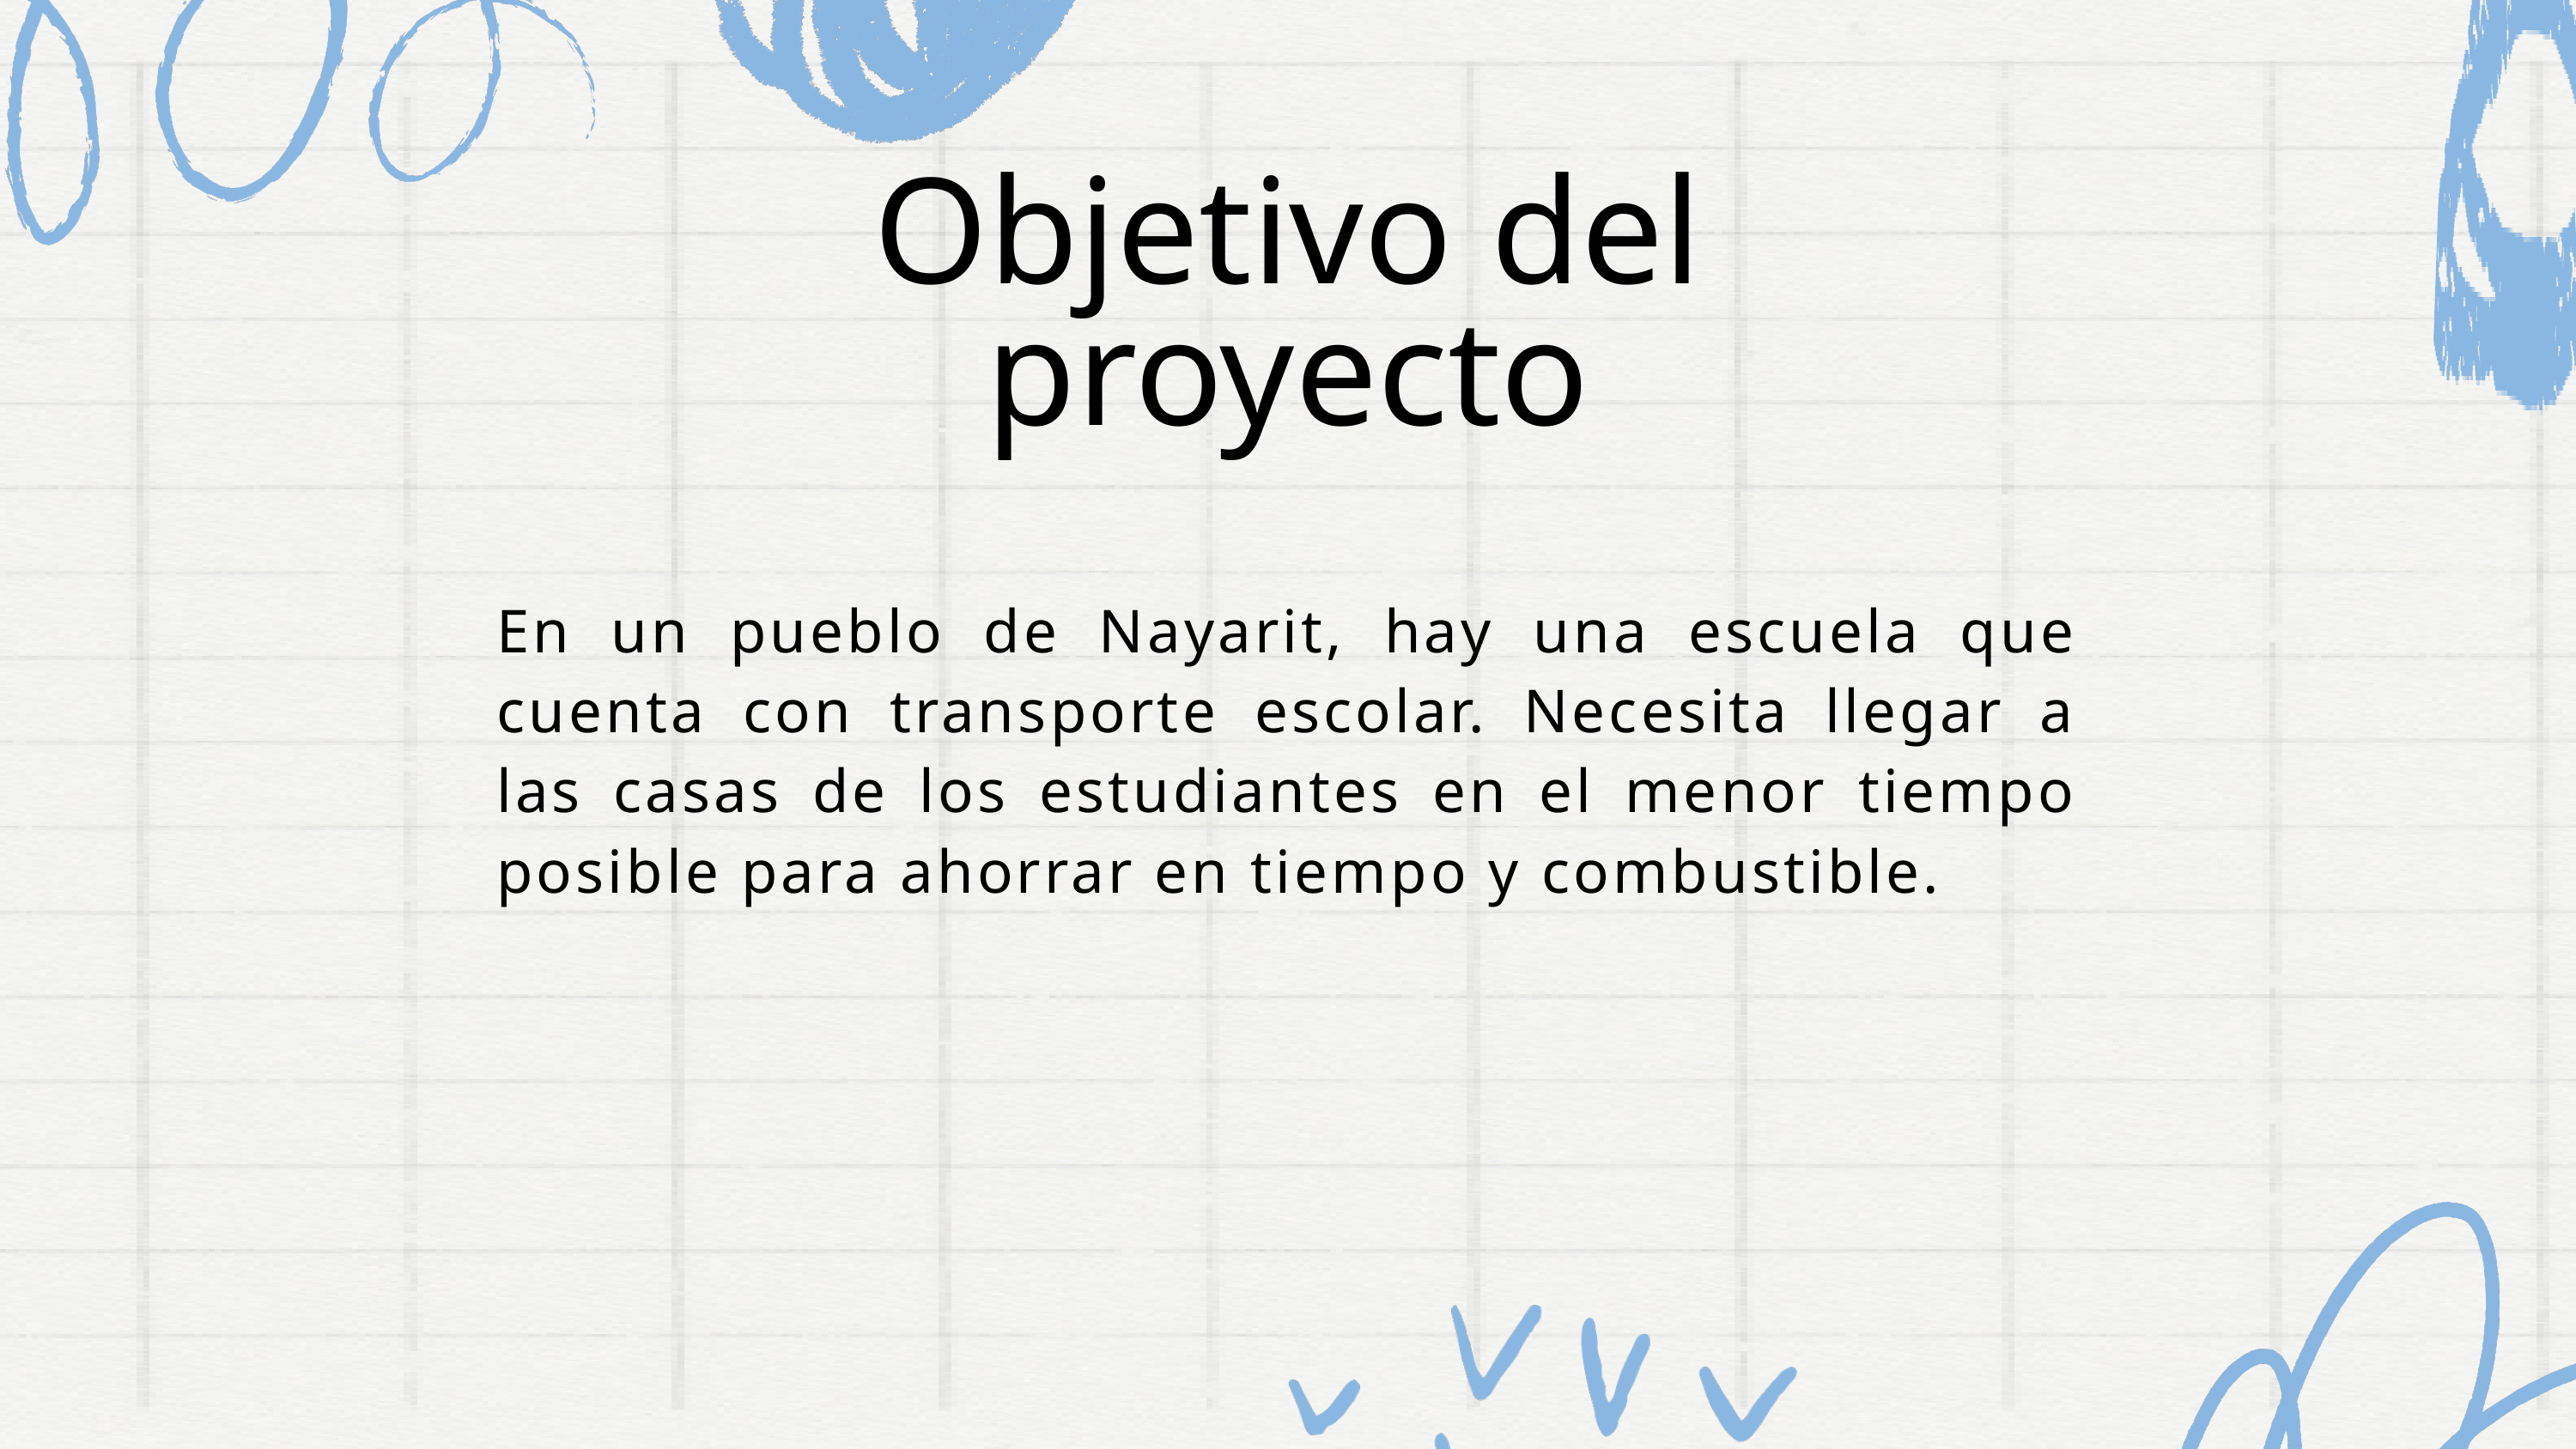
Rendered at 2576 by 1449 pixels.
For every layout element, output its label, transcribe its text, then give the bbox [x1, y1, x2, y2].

text_box [0, 0, 2576, 1449]
text_box [2162, 1202, 2576, 1449]
text_box En un pueblo de Nayarit, hay una escuela que cuenta con transporte escolar. Necesita llegar a las casas de los estudiantes en el menor tiempo posible para ahorrar en tiempo y combustible. [496, 584, 2080, 905]
text_box Objetivo del proyecto [654, 170, 1921, 455]
text_box [1288, 1303, 1862, 1449]
text_box [704, 0, 1113, 145]
text_box [2431, 0, 2576, 419]
text_box [0, 0, 596, 246]
